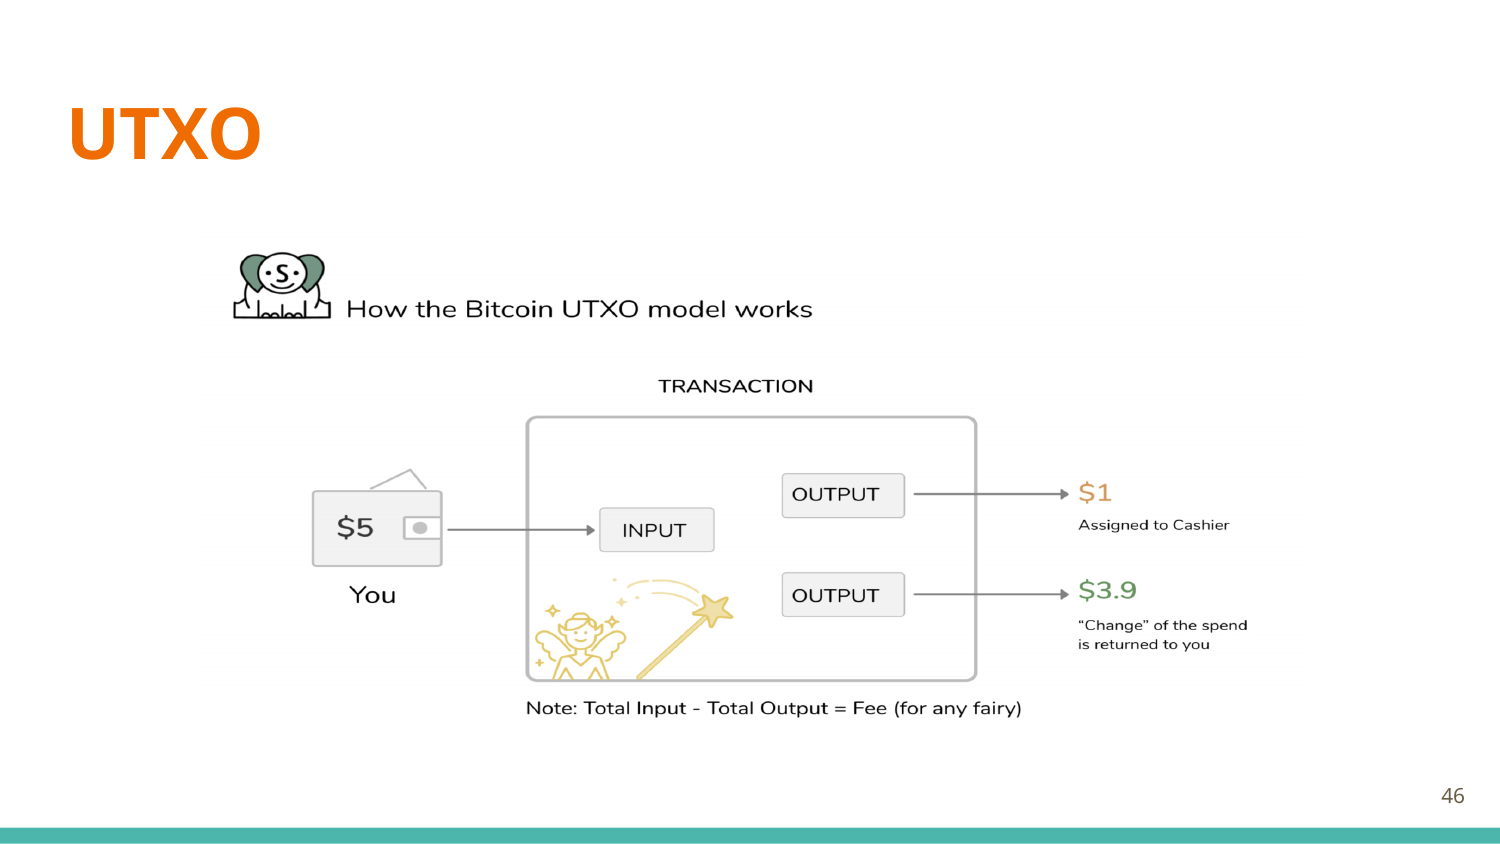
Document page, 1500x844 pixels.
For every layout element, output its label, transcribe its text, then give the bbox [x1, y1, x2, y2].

picture [192, 219, 1307, 750]
title UTXO [51, 72, 1449, 189]
slide_number ‹#› [1389, 764, 1480, 830]
